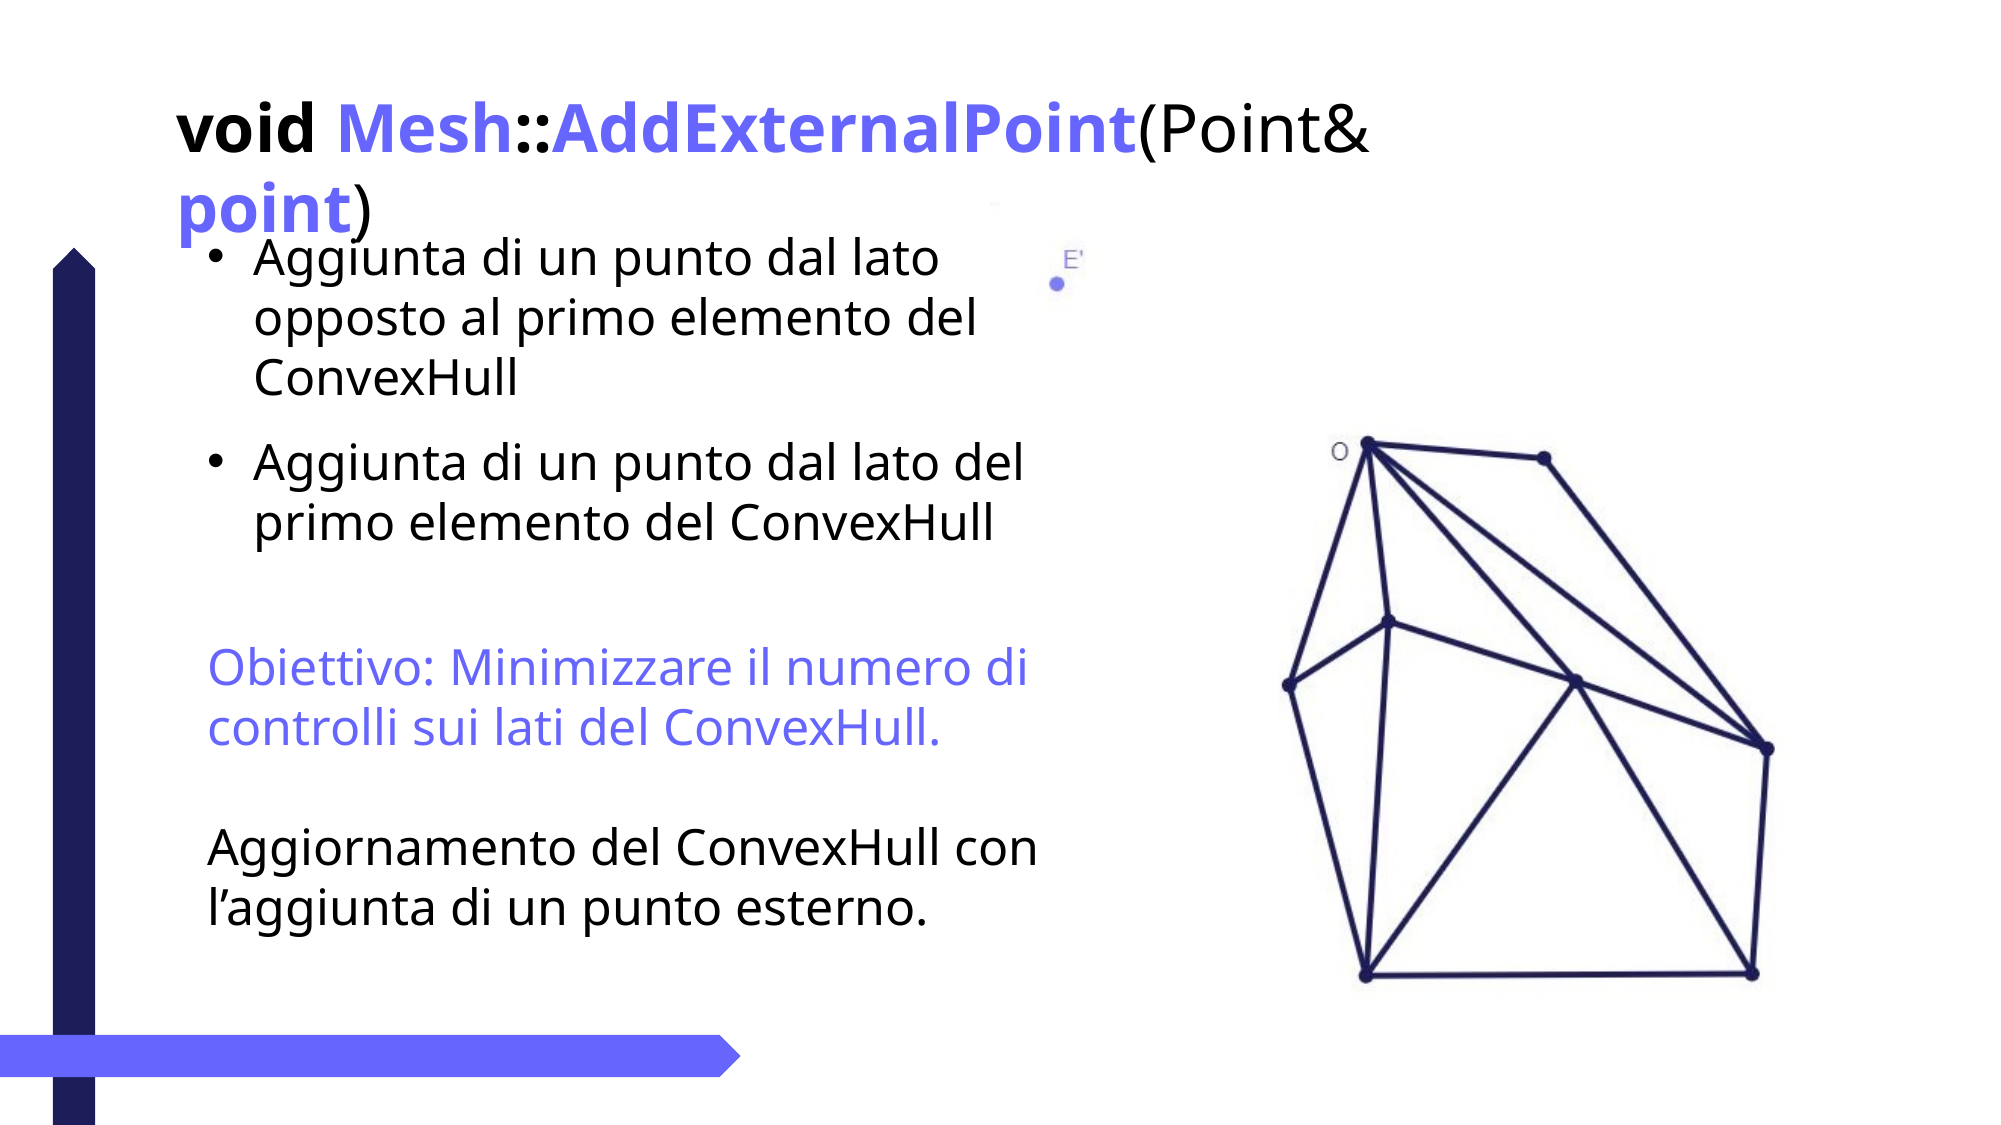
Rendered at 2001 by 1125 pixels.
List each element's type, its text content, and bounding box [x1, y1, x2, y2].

text_box Aggiunta di un punto dal lato opposto al primo elemento del ConvexHull Aggiunta di un punto dal lato del primo elemento del ConvexHull Obiettivo: Minimizzare il numero di controlli sui lati del ConvexHull. Aggiornamento del ConvexHull con l’aggiunta di un punto esterno. [192, 218, 989, 988]
text_box [0, 1033, 743, 1079]
text_box [51, 1079, 97, 1125]
picture [989, 202, 1970, 1125]
text_box [51, 246, 97, 1033]
text_box void Mesh::AddExternalPoint(Point& point) [161, 78, 1437, 254]
